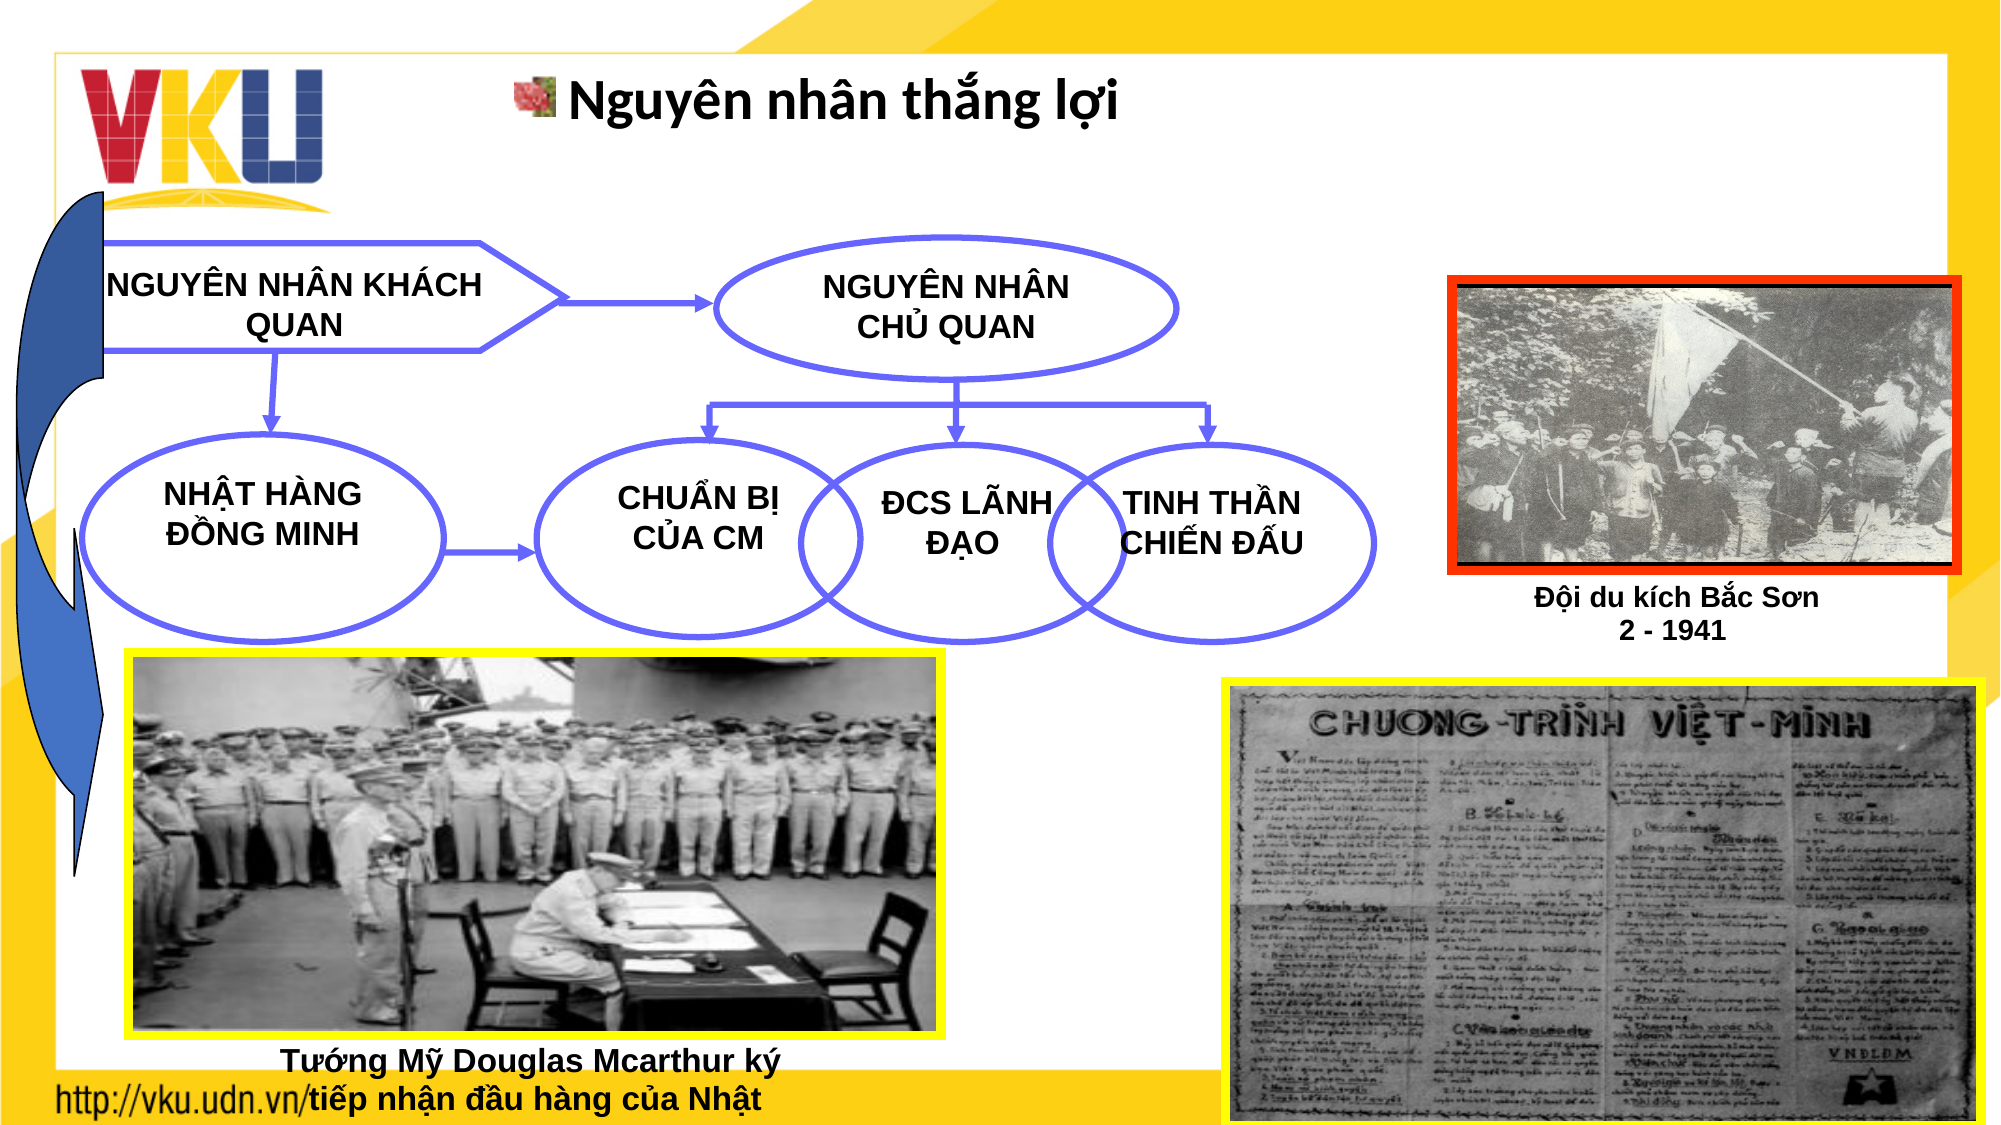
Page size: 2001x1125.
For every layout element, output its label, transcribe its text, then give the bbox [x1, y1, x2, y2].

text_box Nguyên nhân thắng lợi [342, 50, 1293, 143]
text_box Tướng Mỹ Douglas Mcarthur ký tiếp nhận đầu hàng của Nhật [118, 1042, 953, 1125]
text_box [16, 192, 104, 877]
text_box Đội du kích Bắc Sơn 2 - 1941 [1354, 583, 2000, 655]
picture [1229, 685, 1977, 1122]
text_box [66, 237, 1374, 642]
picture [0, 0, 2001, 1125]
